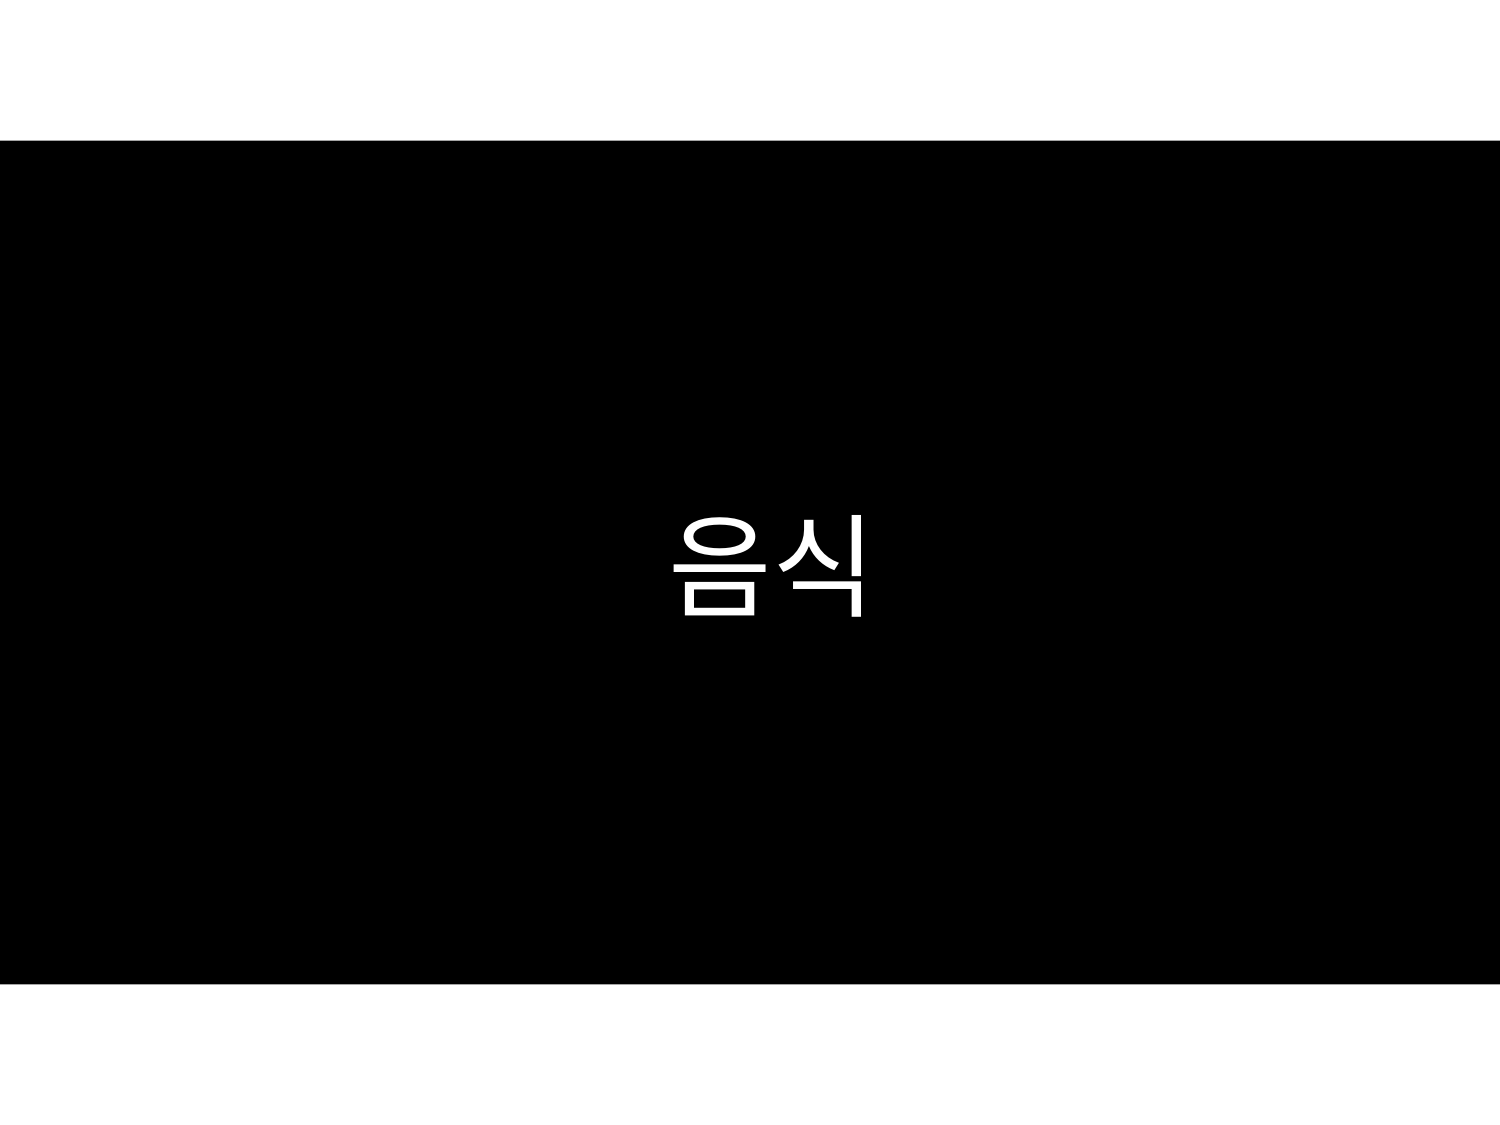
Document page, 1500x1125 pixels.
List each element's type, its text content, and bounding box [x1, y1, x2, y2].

text_box 음식 [653, 488, 891, 639]
text_box [0, 138, 1500, 986]
